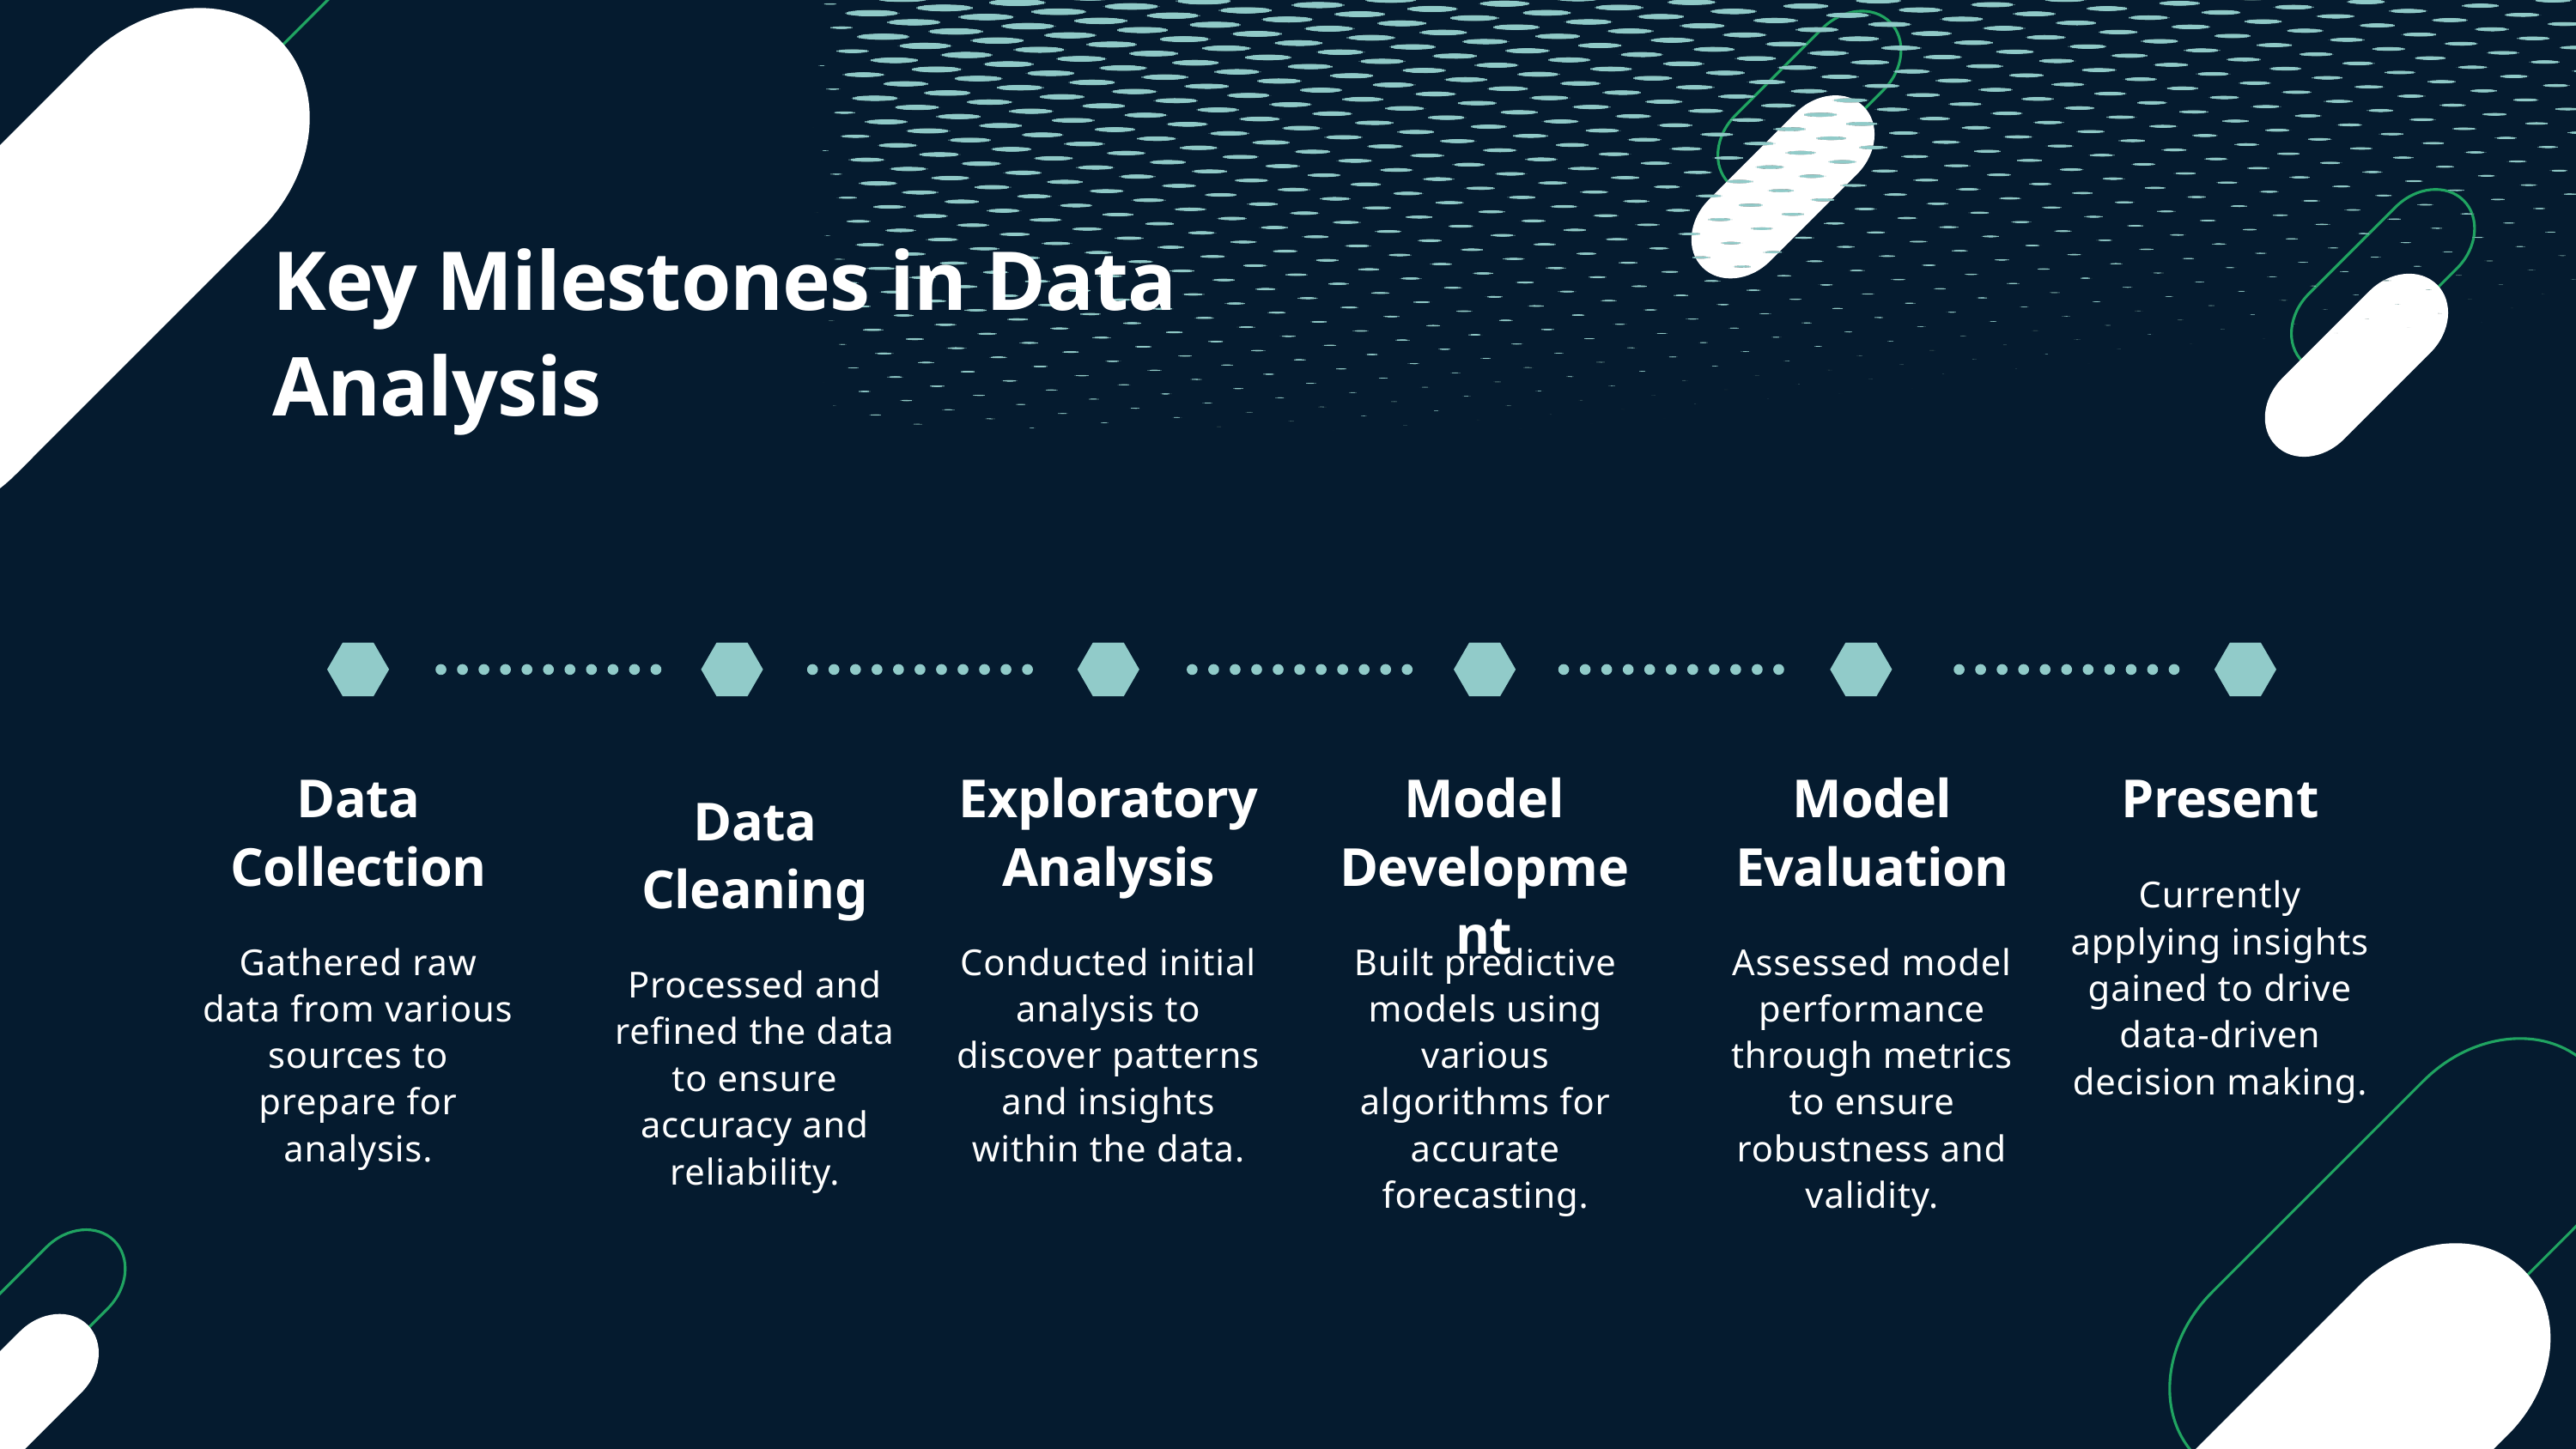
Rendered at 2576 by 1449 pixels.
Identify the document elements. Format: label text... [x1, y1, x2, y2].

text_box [2065, 764, 2375, 1051]
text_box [1077, 642, 1140, 697]
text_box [598, 786, 912, 1186]
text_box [1671, 0, 1922, 299]
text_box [1830, 642, 1893, 697]
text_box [1326, 764, 1643, 1164]
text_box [326, 642, 390, 697]
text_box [2214, 642, 2277, 697]
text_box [202, 764, 514, 1119]
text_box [0, 0, 440, 579]
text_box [701, 642, 763, 697]
text_box Key Milestones in Data Analysis [445, 221, 1407, 433]
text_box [2245, 169, 2495, 477]
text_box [0, 1210, 145, 1449]
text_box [1453, 642, 1516, 697]
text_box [1718, 764, 2026, 1210]
text_box [811, 0, 2576, 432]
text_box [2057, 990, 2576, 1449]
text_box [951, 764, 1265, 1164]
